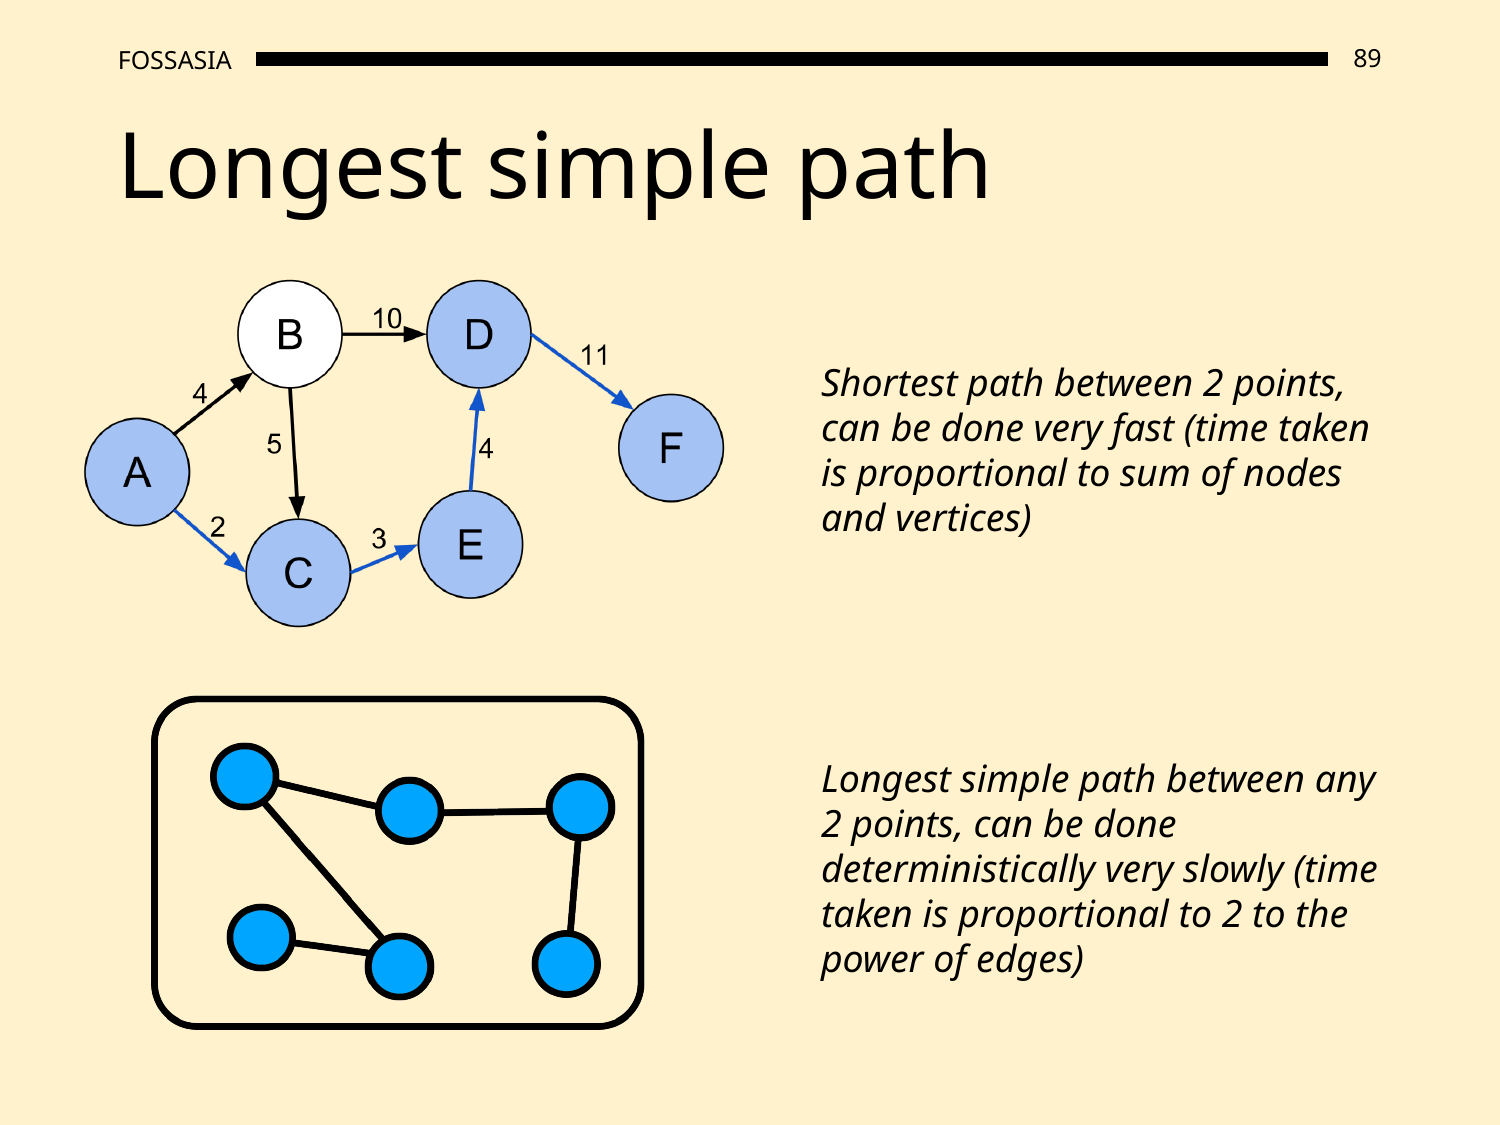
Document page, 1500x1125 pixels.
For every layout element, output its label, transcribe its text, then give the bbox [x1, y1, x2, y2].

picture [135, 660, 673, 1078]
text_box Longest simple path between any 2 points, can be done deterministically very slowly (time taken is proportional to 2 to the power of edges) [806, 747, 1397, 988]
picture [80, 277, 728, 631]
title Longest simple path [103, 59, 1397, 278]
text_box Shortest path between 2 points, can be done very fast (time taken is proportional to sum of nodes and vertices) [806, 351, 1397, 546]
